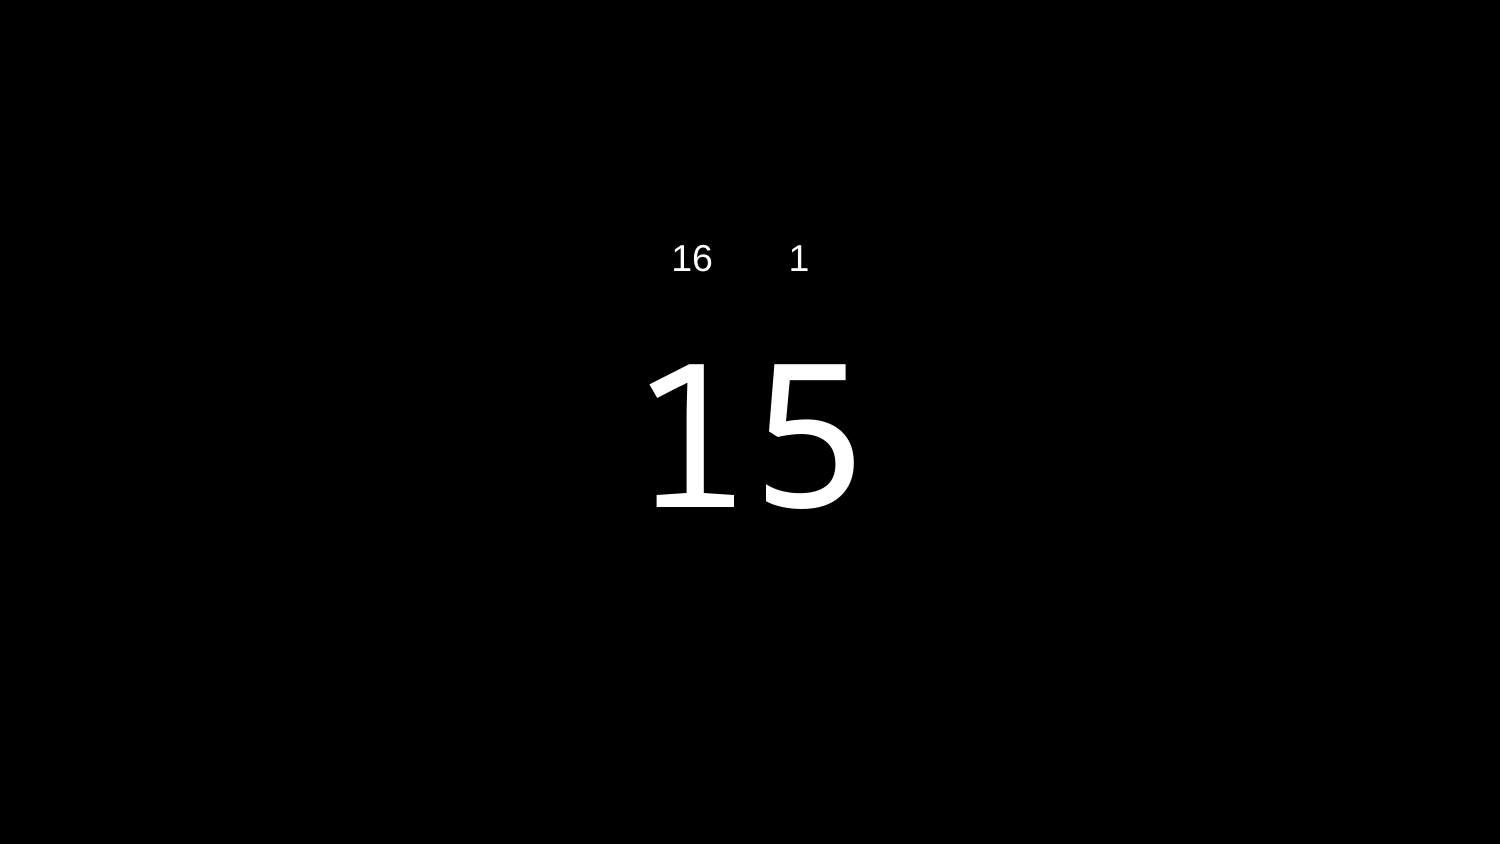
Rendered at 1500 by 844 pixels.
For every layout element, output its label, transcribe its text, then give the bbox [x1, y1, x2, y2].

text_box 16 [632, 218, 739, 292]
text_box 15 [0, 292, 1500, 552]
text_box 1 [739, 218, 859, 292]
